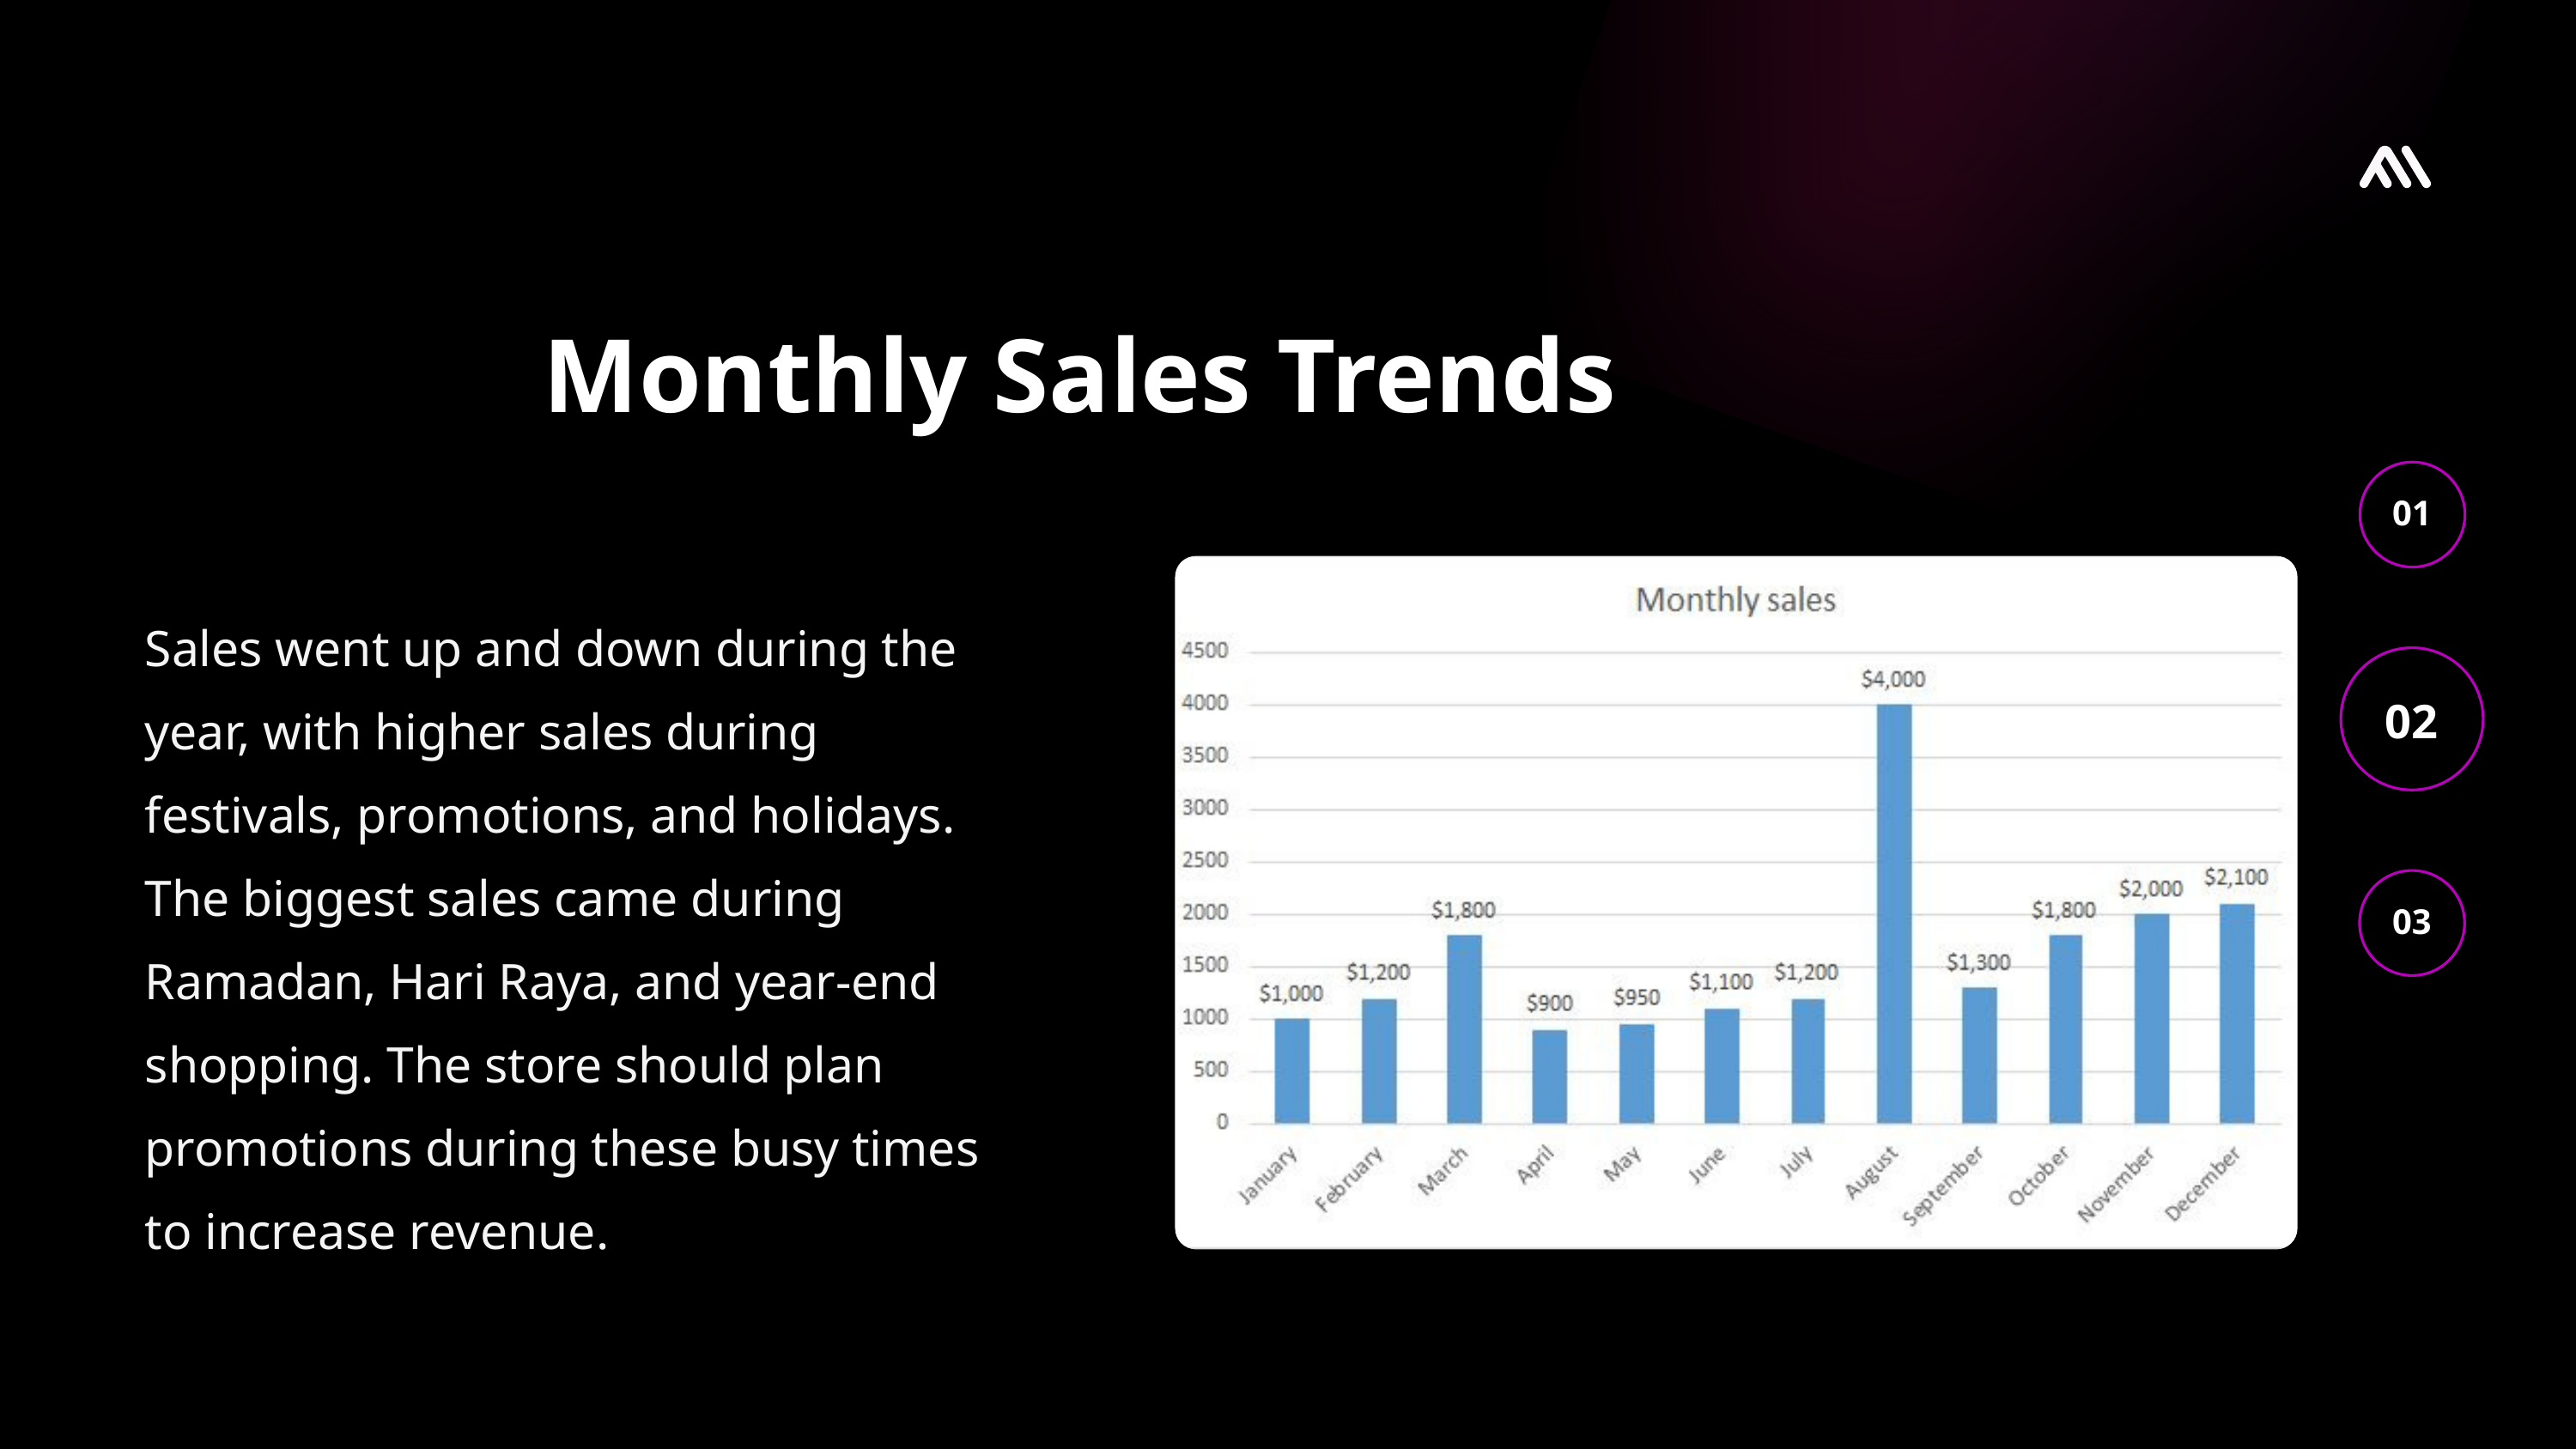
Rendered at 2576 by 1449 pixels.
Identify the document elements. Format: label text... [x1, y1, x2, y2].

text_box Monthly Sales Trends [543, 326, 1682, 433]
text_box [2405, 144, 2432, 189]
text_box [2359, 870, 2465, 976]
text_box [1494, 0, 2473, 555]
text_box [2360, 462, 2465, 567]
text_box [1175, 555, 2298, 1250]
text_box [2340, 647, 2484, 791]
text_box Sales went up and down during the year, with higher sales during festivals, promotions, and holidays. The biggest sales came during Ramadan, Hari Raya, and year-end shopping. The store should plan promotions during these busy times to increase revenue. [144, 592, 1027, 1259]
